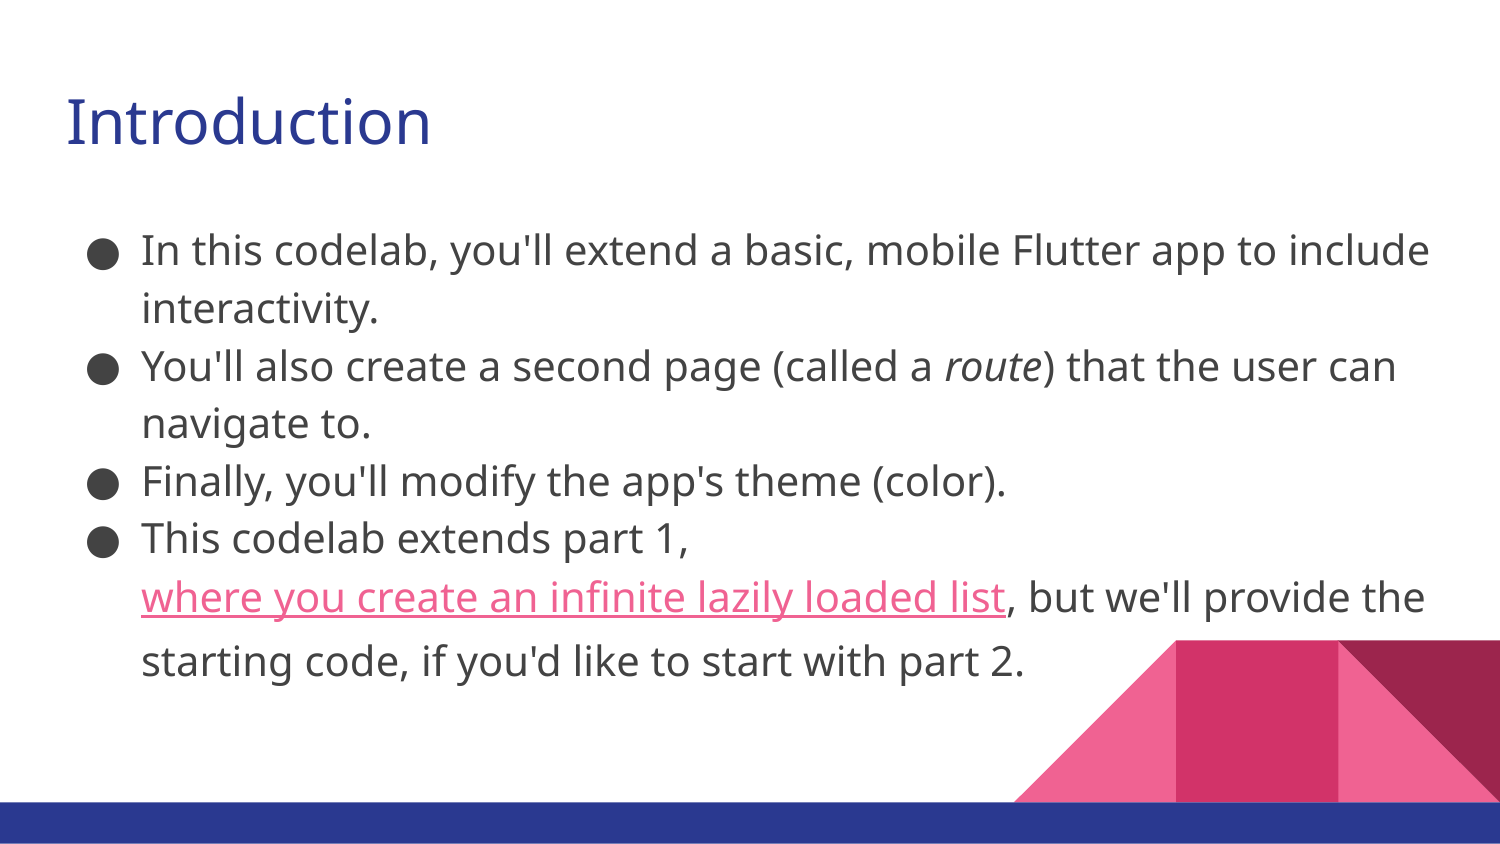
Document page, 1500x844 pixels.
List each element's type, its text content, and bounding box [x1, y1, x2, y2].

list In this codelab, you'll extend a basic, mobile Flutter app to include interactivity. You'll also create a second page (called a route) that the user can navigate to. Finally, you'll modify the app's theme (color). This codelab extends part 1, where you create an infinite lazily loaded list, but we'll provide the starting code, if you'd like to start with part 2. [51, 201, 1449, 750]
title Introduction [51, 67, 1449, 167]
